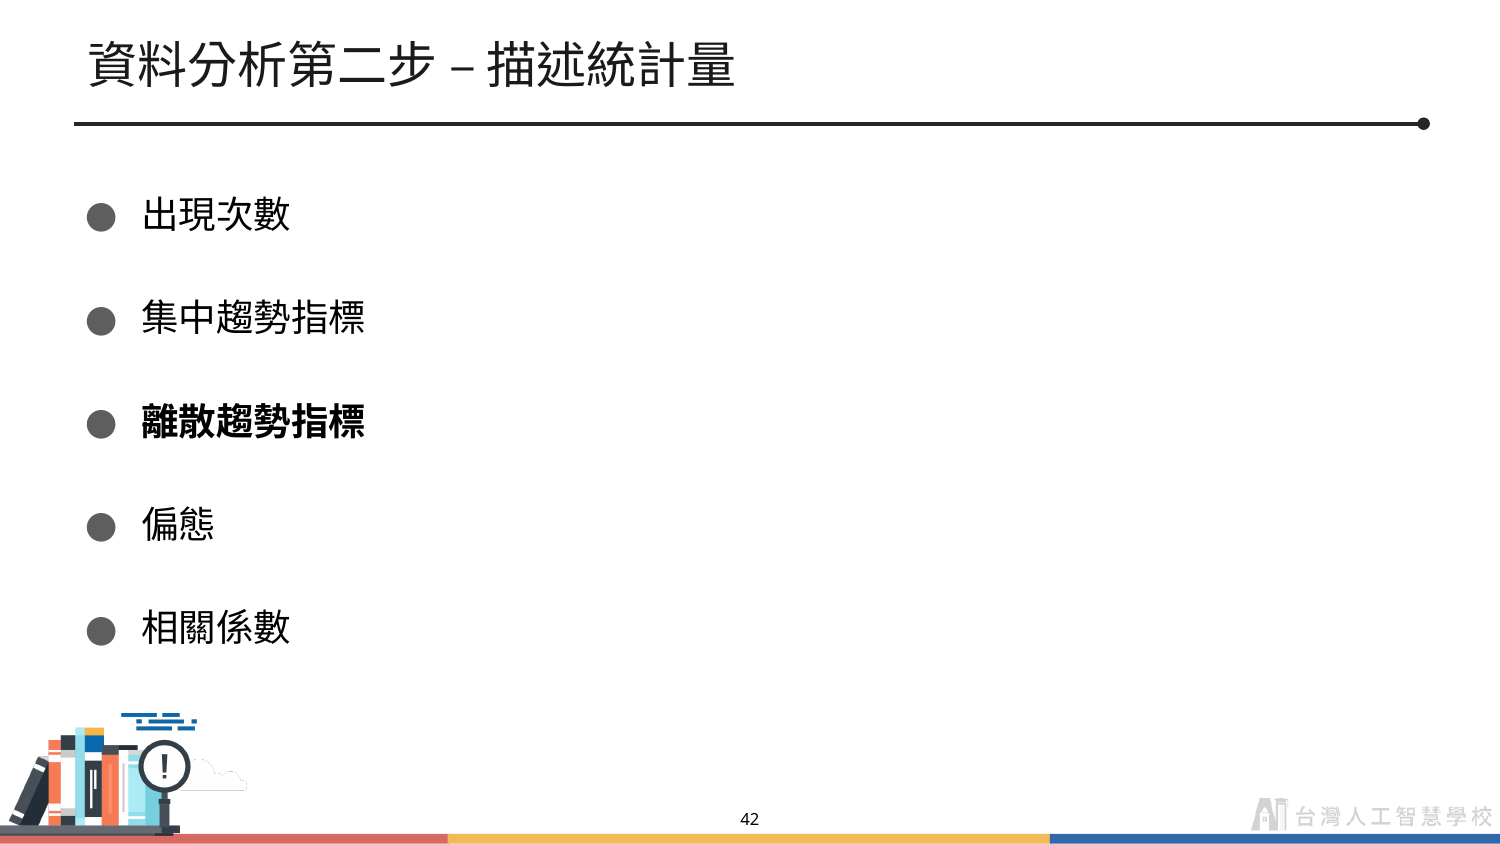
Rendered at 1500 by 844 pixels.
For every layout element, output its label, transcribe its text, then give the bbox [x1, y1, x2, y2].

picture [0, 713, 247, 836]
list 出現次數 集中趨勢指標 離散趨勢指標 偏態 相關係數 [51, 168, 1449, 730]
slide_number ‹#› [703, 804, 797, 844]
title 資料分析第二步 – 描述統計量 [72, 18, 1409, 117]
